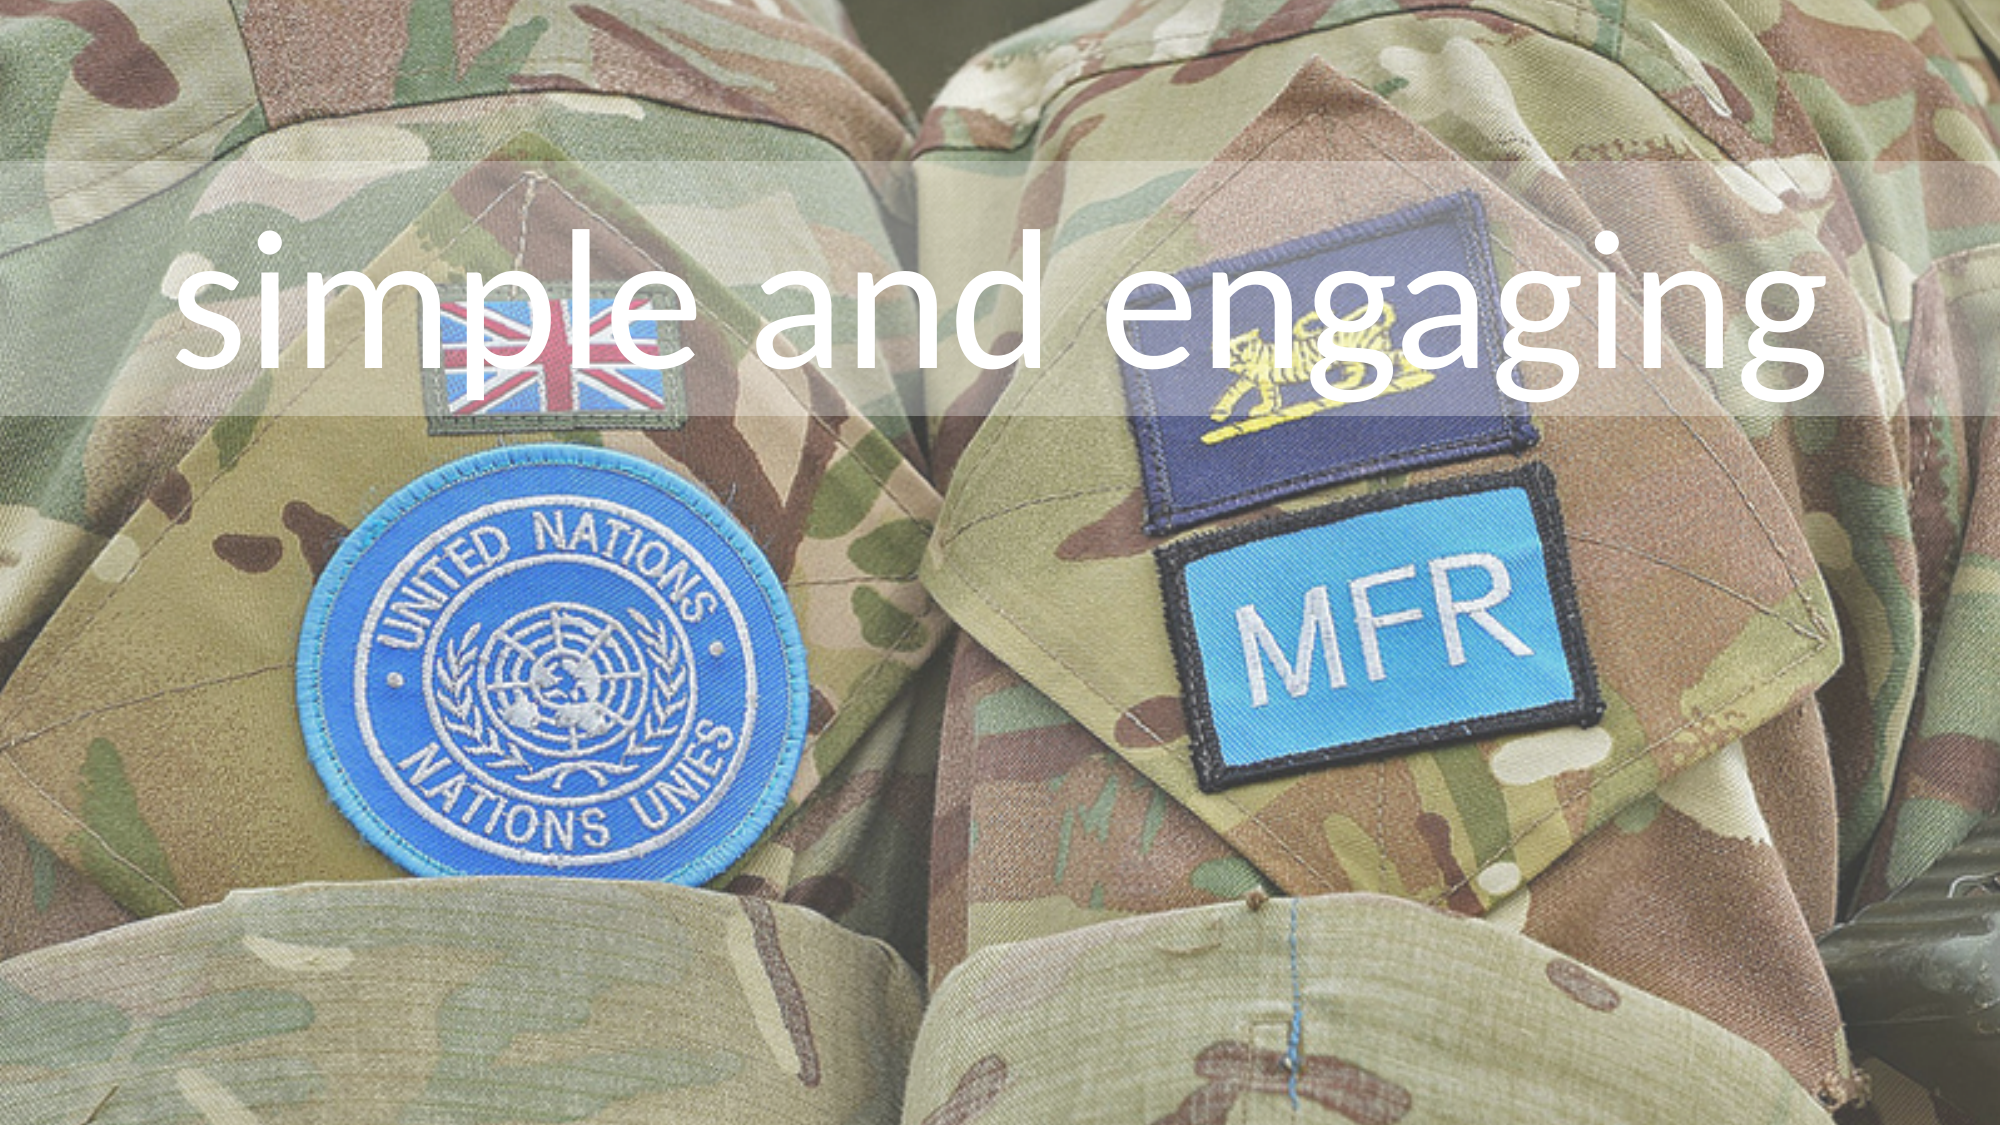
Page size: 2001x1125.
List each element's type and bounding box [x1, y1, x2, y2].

list [0, 0, 2000, 1125]
